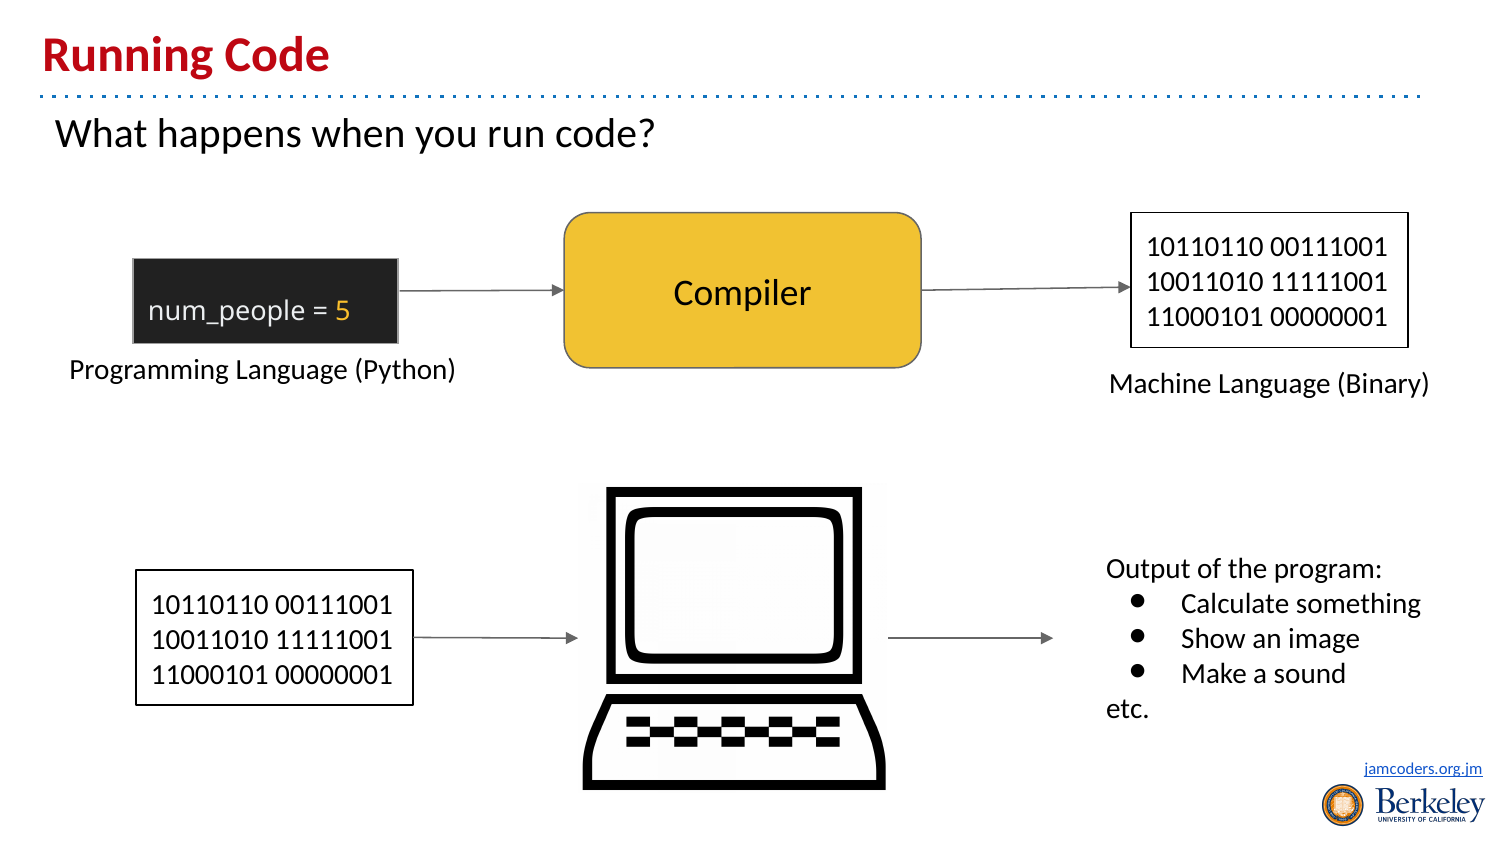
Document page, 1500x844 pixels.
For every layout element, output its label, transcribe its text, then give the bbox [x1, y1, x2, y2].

text_box Output of the program: Calculate something Show an image Make a sound etc. [1091, 534, 1448, 740]
text_box 10110110 00111001 10011010 11111001 11000101 00000001 [135, 570, 414, 705]
title Running Code [27, 15, 1378, 97]
table_header num_people = 5 [134, 259, 397, 335]
picture [577, 483, 887, 793]
text_box Programming Language (Python) [54, 335, 495, 401]
picture [1321, 782, 1486, 827]
list What happens when you run code? [39, 91, 1425, 773]
text_box 10110110 00111001 10011010 11111001 11000101 00000001 [1130, 212, 1409, 348]
text_box Machine Language (Binary) [1049, 348, 1490, 414]
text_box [920, 286, 1132, 291]
text_box Compiler [564, 212, 922, 368]
